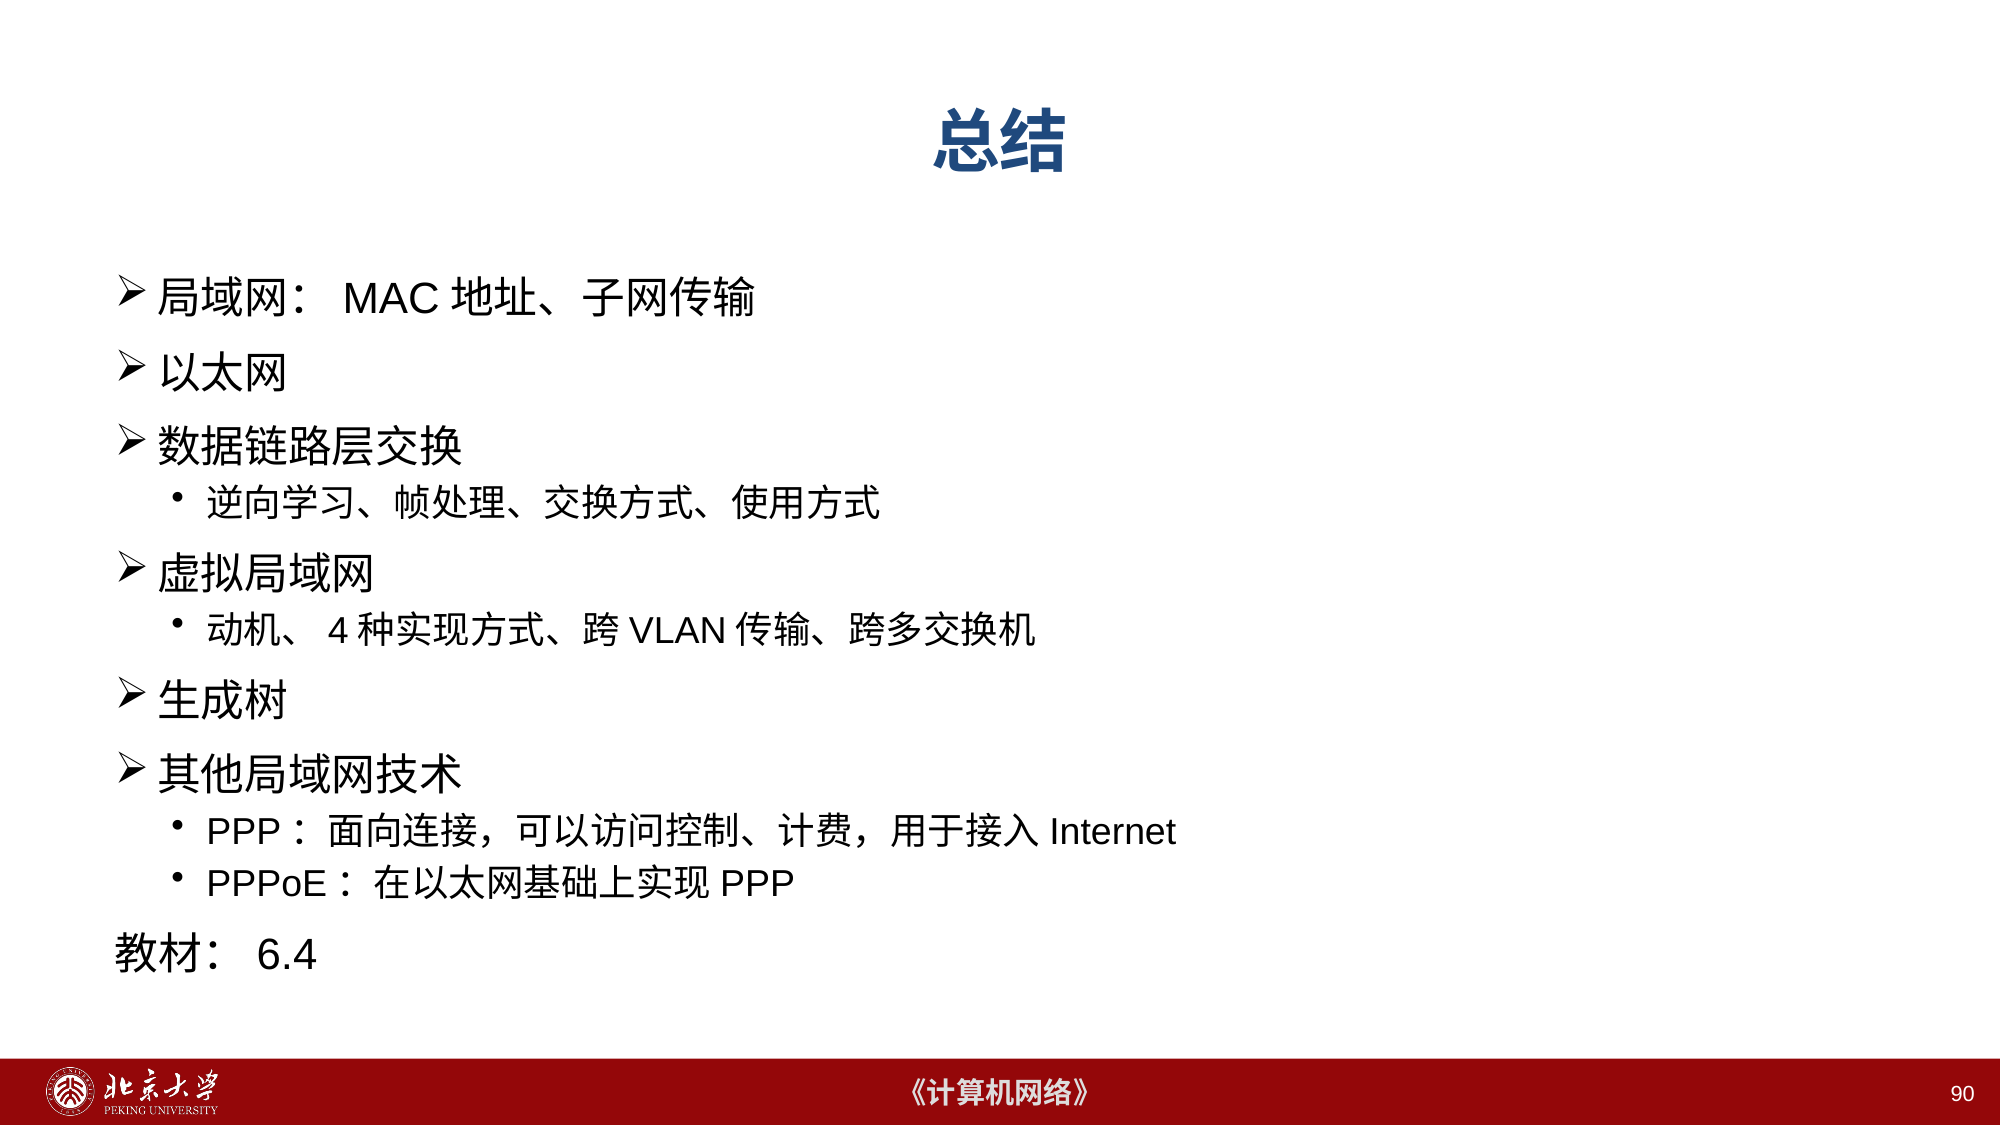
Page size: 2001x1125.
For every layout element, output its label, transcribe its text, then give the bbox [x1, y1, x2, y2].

title 总结 [99, 45, 1900, 233]
list 局域网：MAC地址、子网传输 以太网 数据链路层交换 逆向学习、帧处理、交换方式、使用方式 虚拟局域网 动机、4种实现方式、跨VLAN传输、跨多交换机 生成树 其他局域网技术 PPP：面向连接，可以访问控制、计费，用于接入Internet PPPoE：在以太网基础上实现PPP 教材：6.4 [99, 262, 1900, 1005]
slide_number 90 [1522, 1072, 1990, 1125]
picture [46, 1067, 218, 1116]
